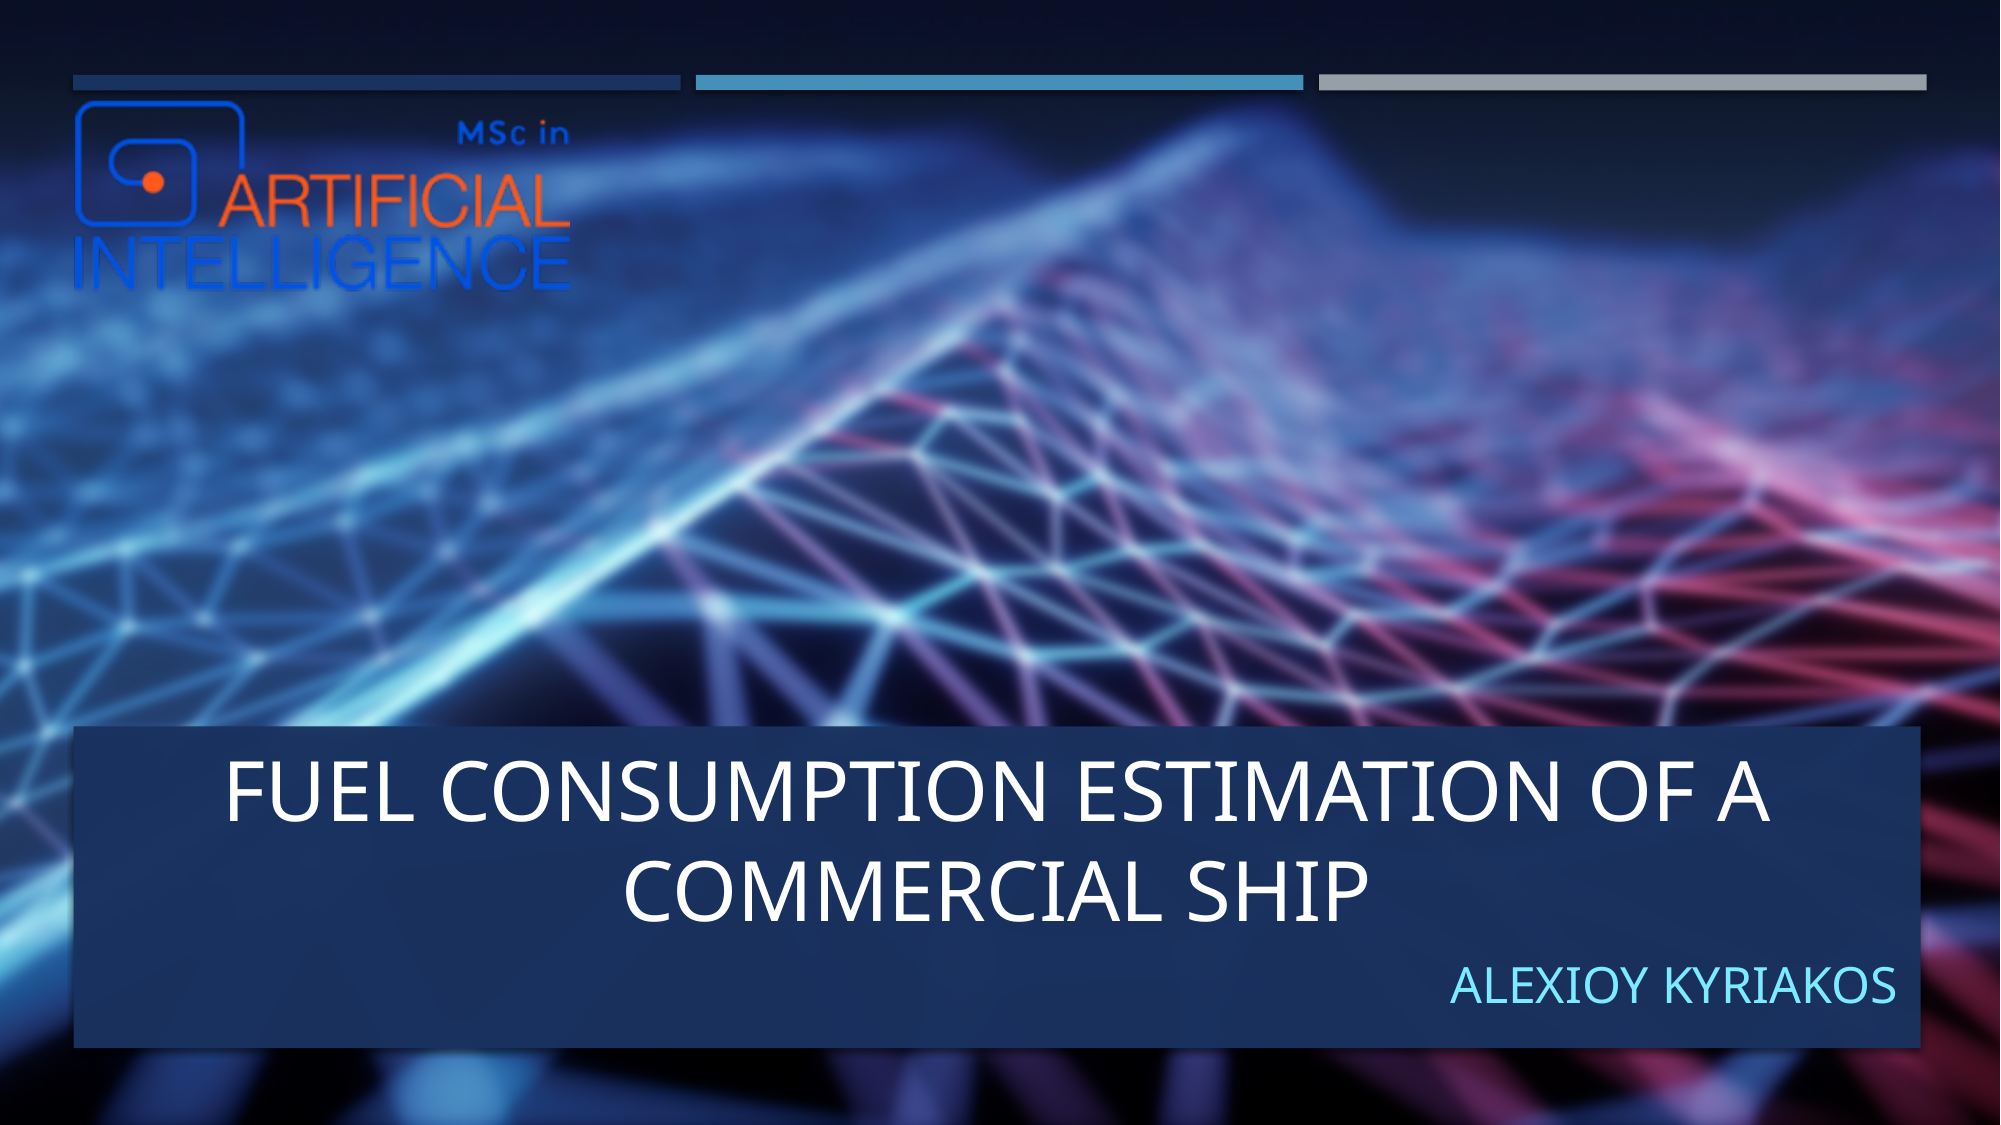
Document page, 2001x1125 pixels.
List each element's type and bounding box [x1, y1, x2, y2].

text_box [72, 73, 1928, 92]
picture [0, 0, 2000, 1125]
